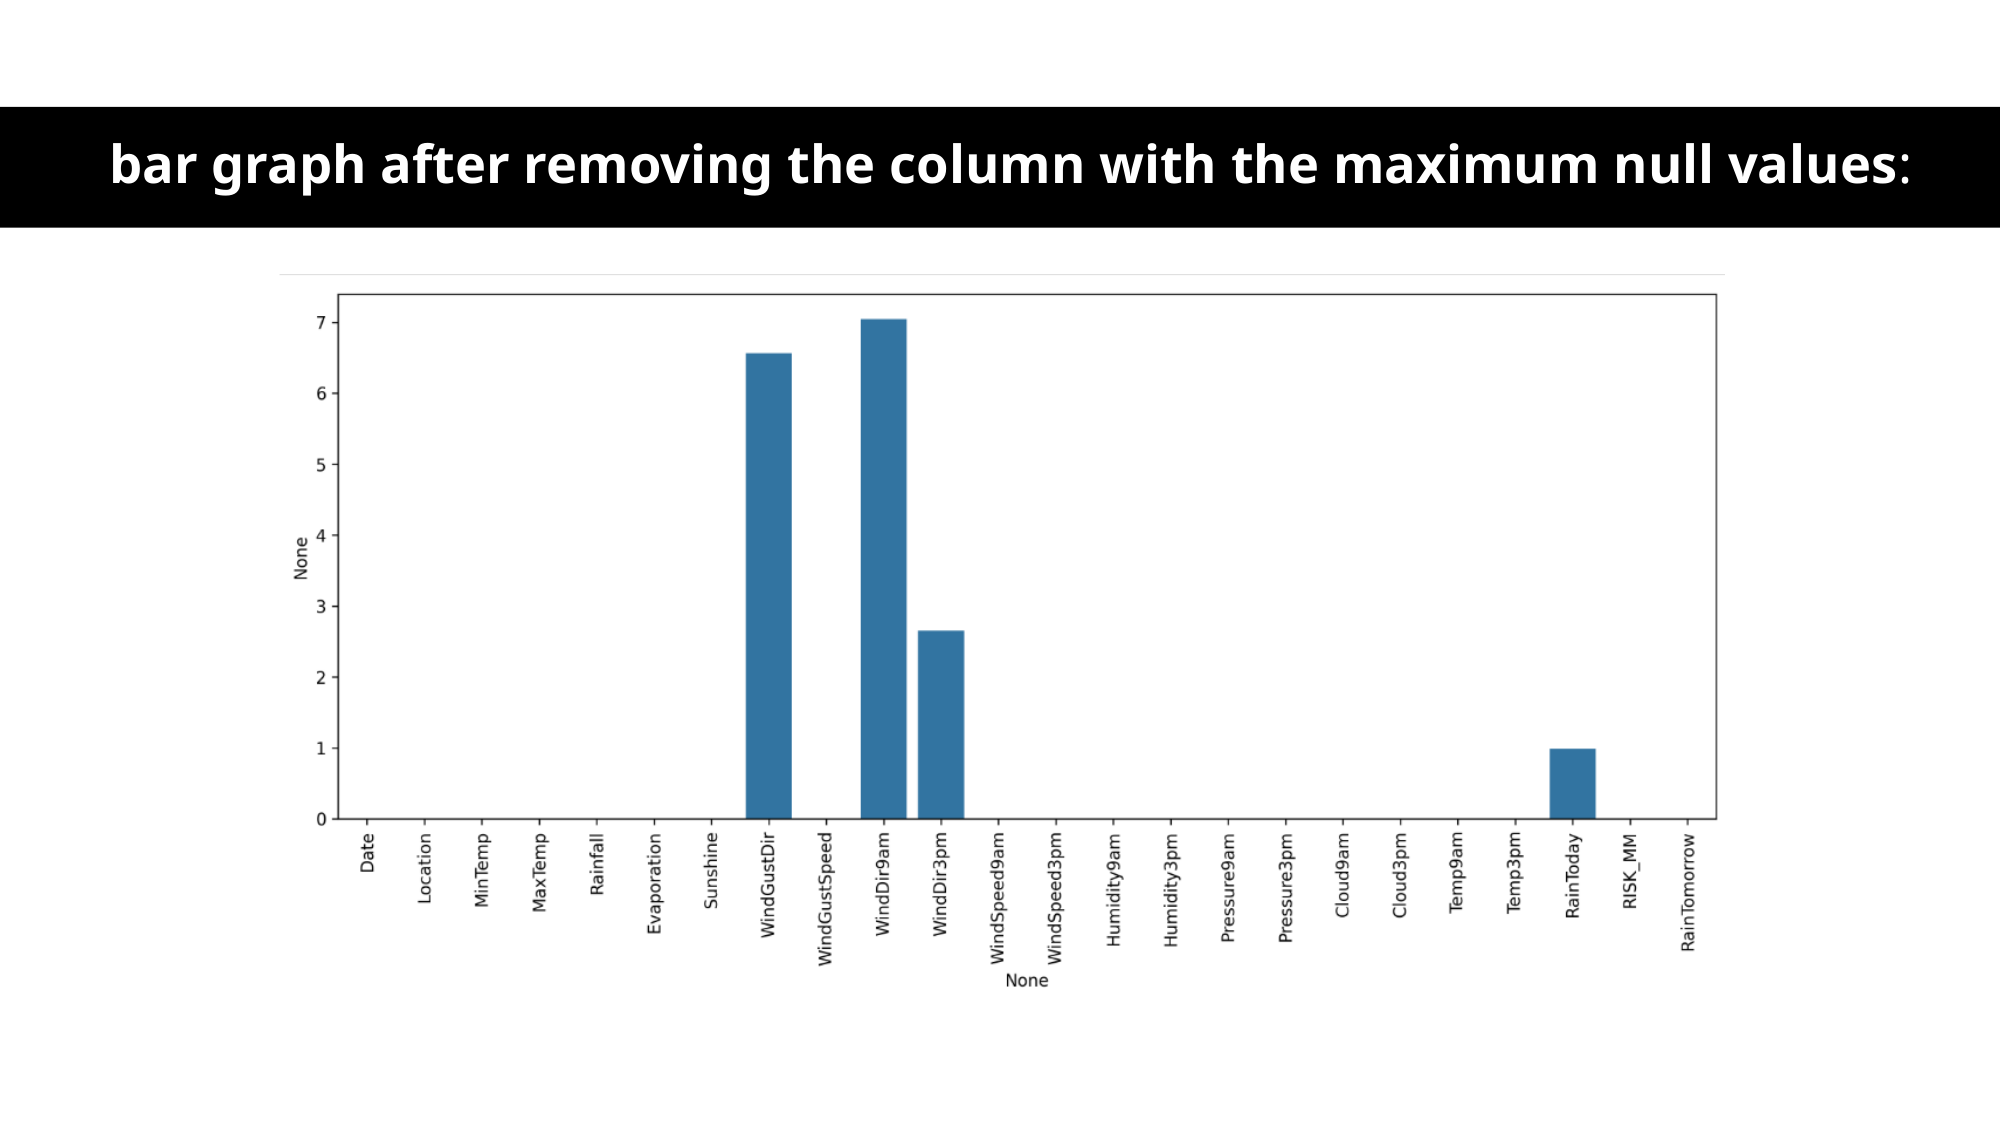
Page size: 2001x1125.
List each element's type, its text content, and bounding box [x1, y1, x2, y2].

title bar graph after removing the column with the maximum null values: [91, 105, 1931, 228]
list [275, 274, 1725, 997]
text_box [0, 105, 2000, 229]
